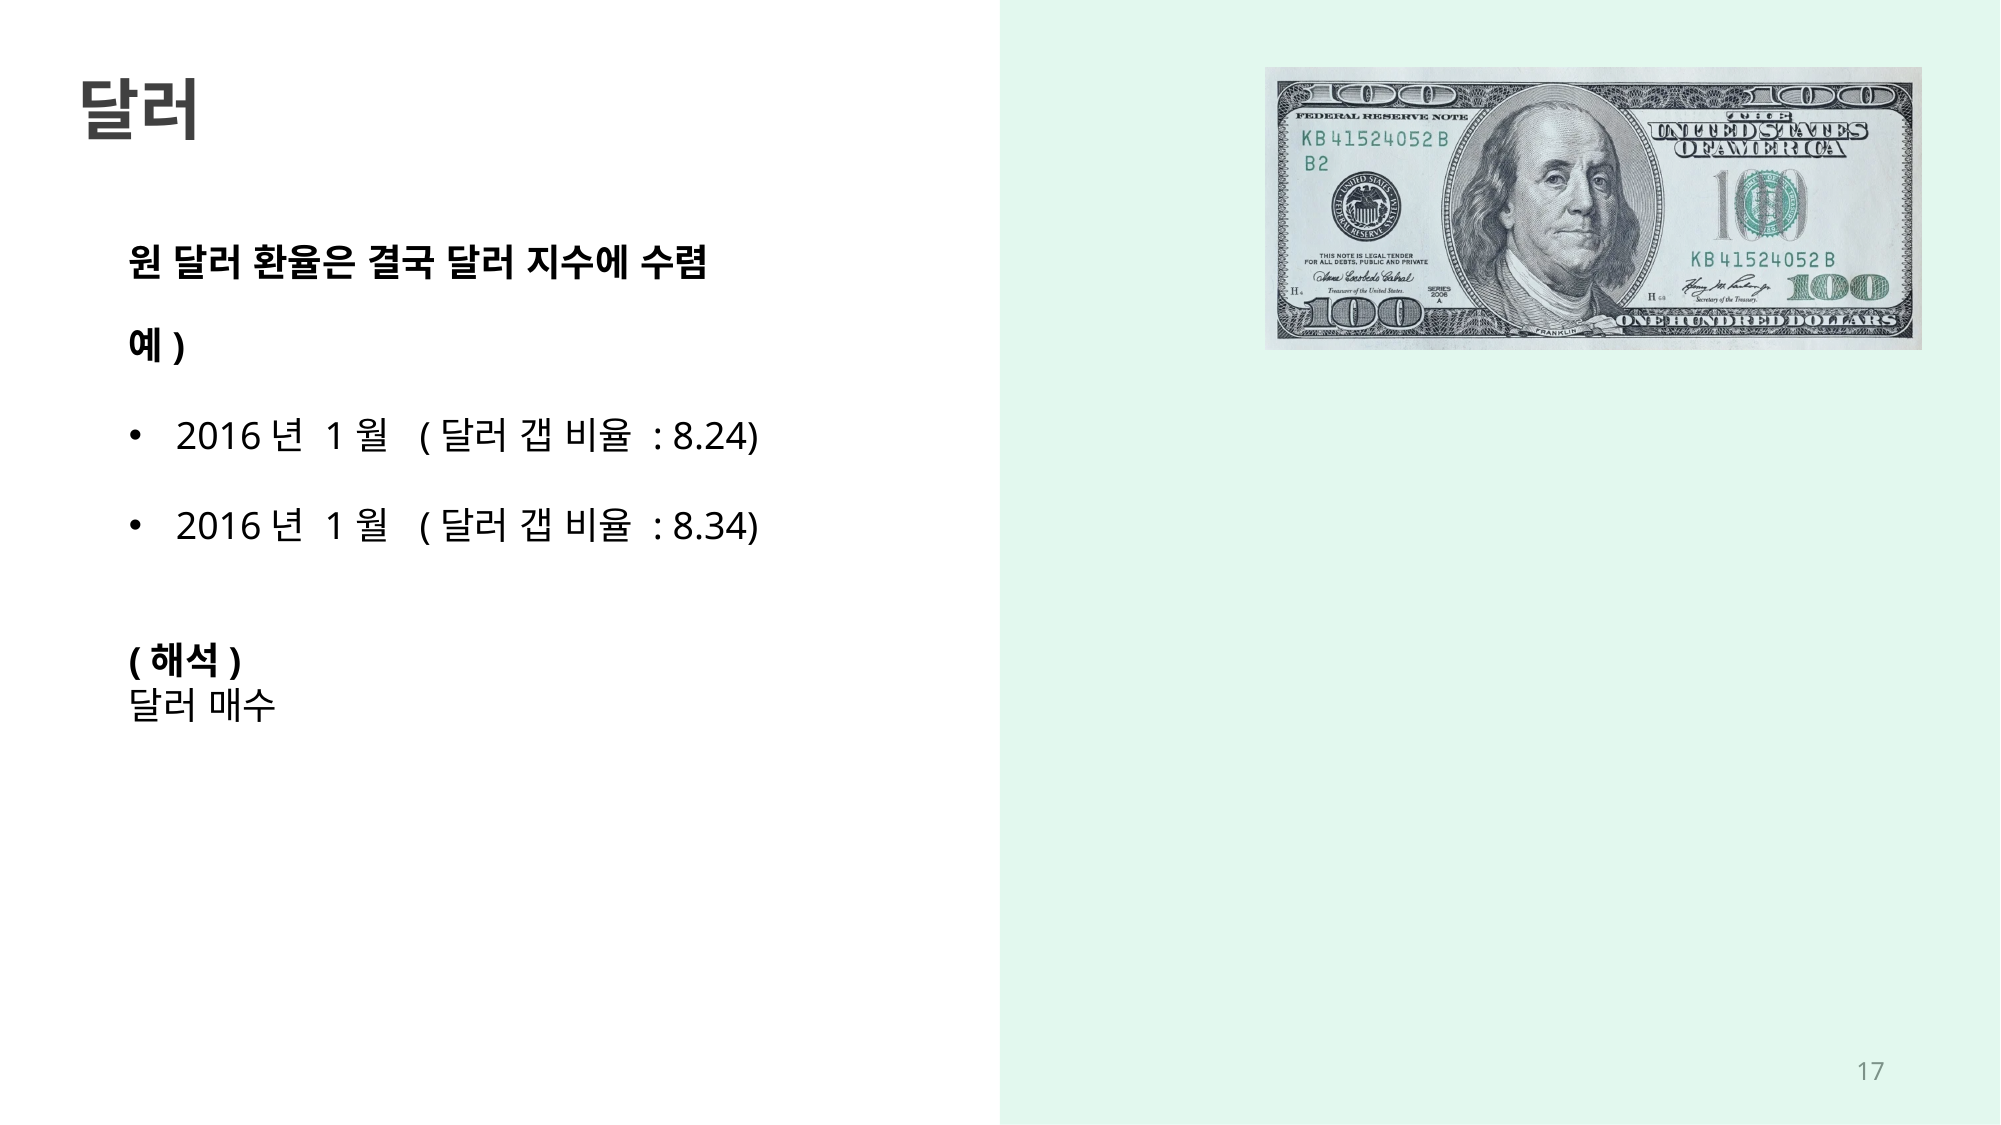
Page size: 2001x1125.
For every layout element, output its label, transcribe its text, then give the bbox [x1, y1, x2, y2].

text_box 예) 2016년 1월 (달러 갭 비율 : 8.24) 2016년 1월 (달러 갭 비율 : 8.34) (해석) 달러 매수 [114, 314, 1733, 735]
text_box 달러 [78, 68, 1260, 149]
text_box 원 달러 환율은 결국 달러 지수에 수렴 [114, 231, 1603, 292]
slide_number 16 [1433, 1042, 1900, 1103]
picture [1265, 67, 1922, 350]
